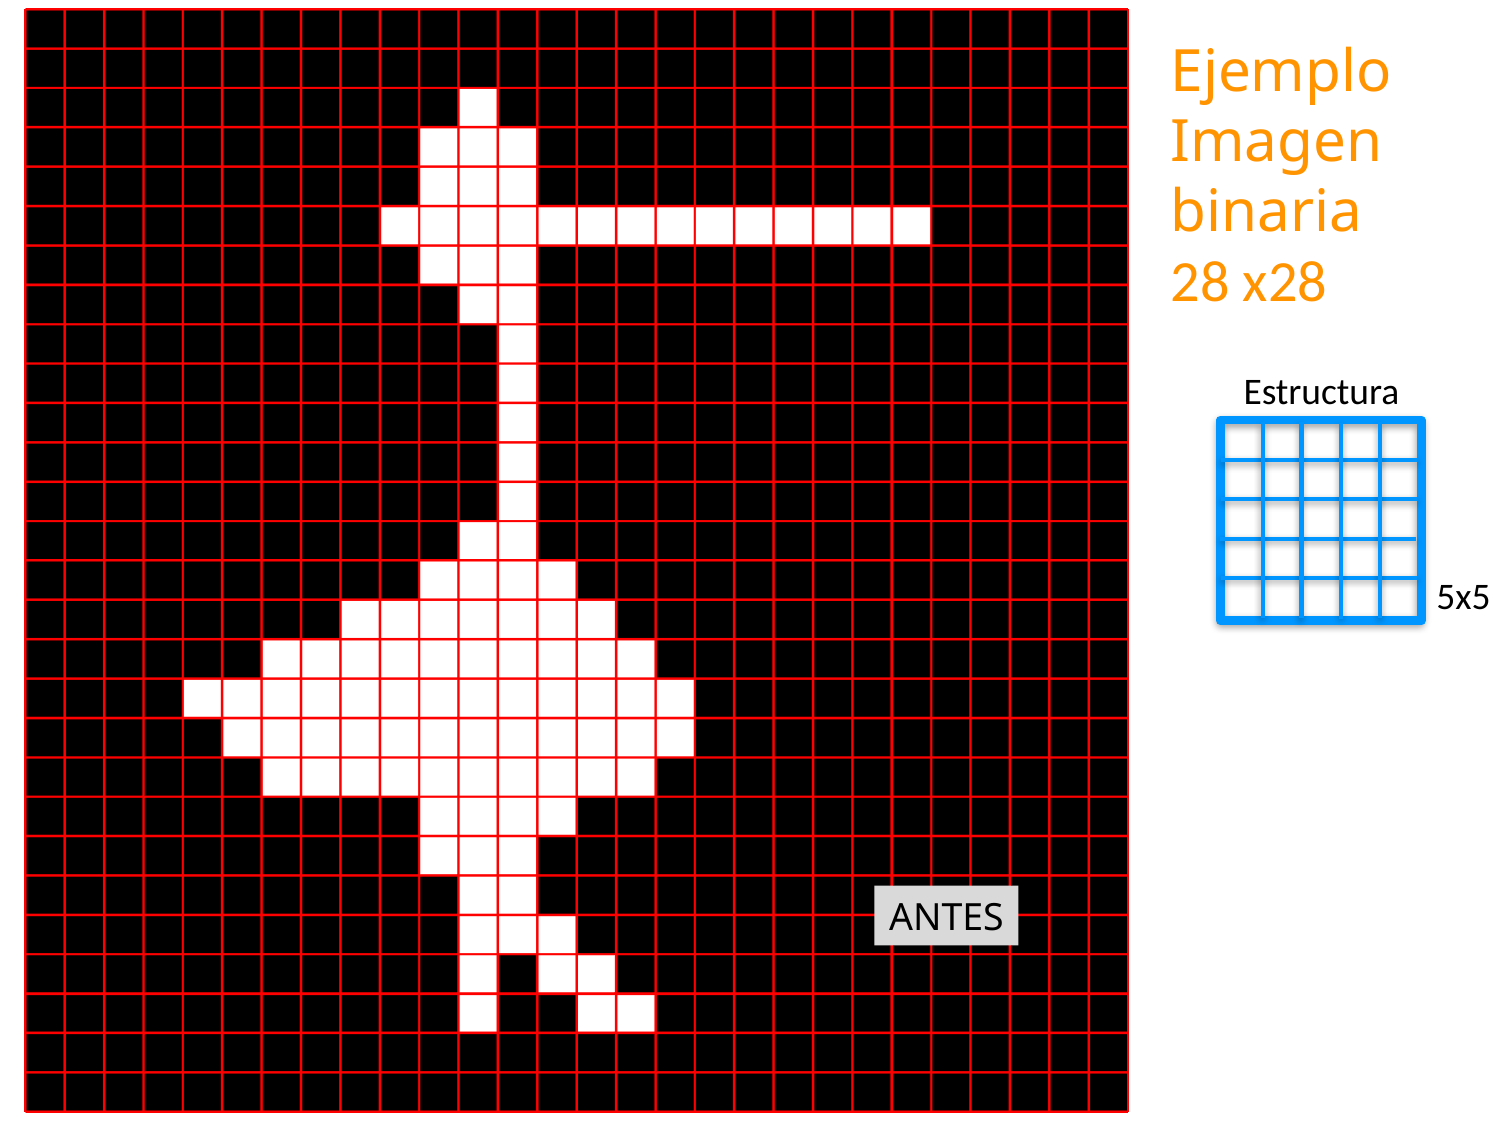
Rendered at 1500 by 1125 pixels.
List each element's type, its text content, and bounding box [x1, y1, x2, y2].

text_box Ejemplo Imagen binaria 28 x28 [1155, 25, 1445, 321]
picture [17, 0, 1137, 1125]
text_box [1220, 419, 1422, 622]
text_box 5x5 [1429, 564, 1500, 625]
text_box Estructura [1228, 359, 1415, 414]
